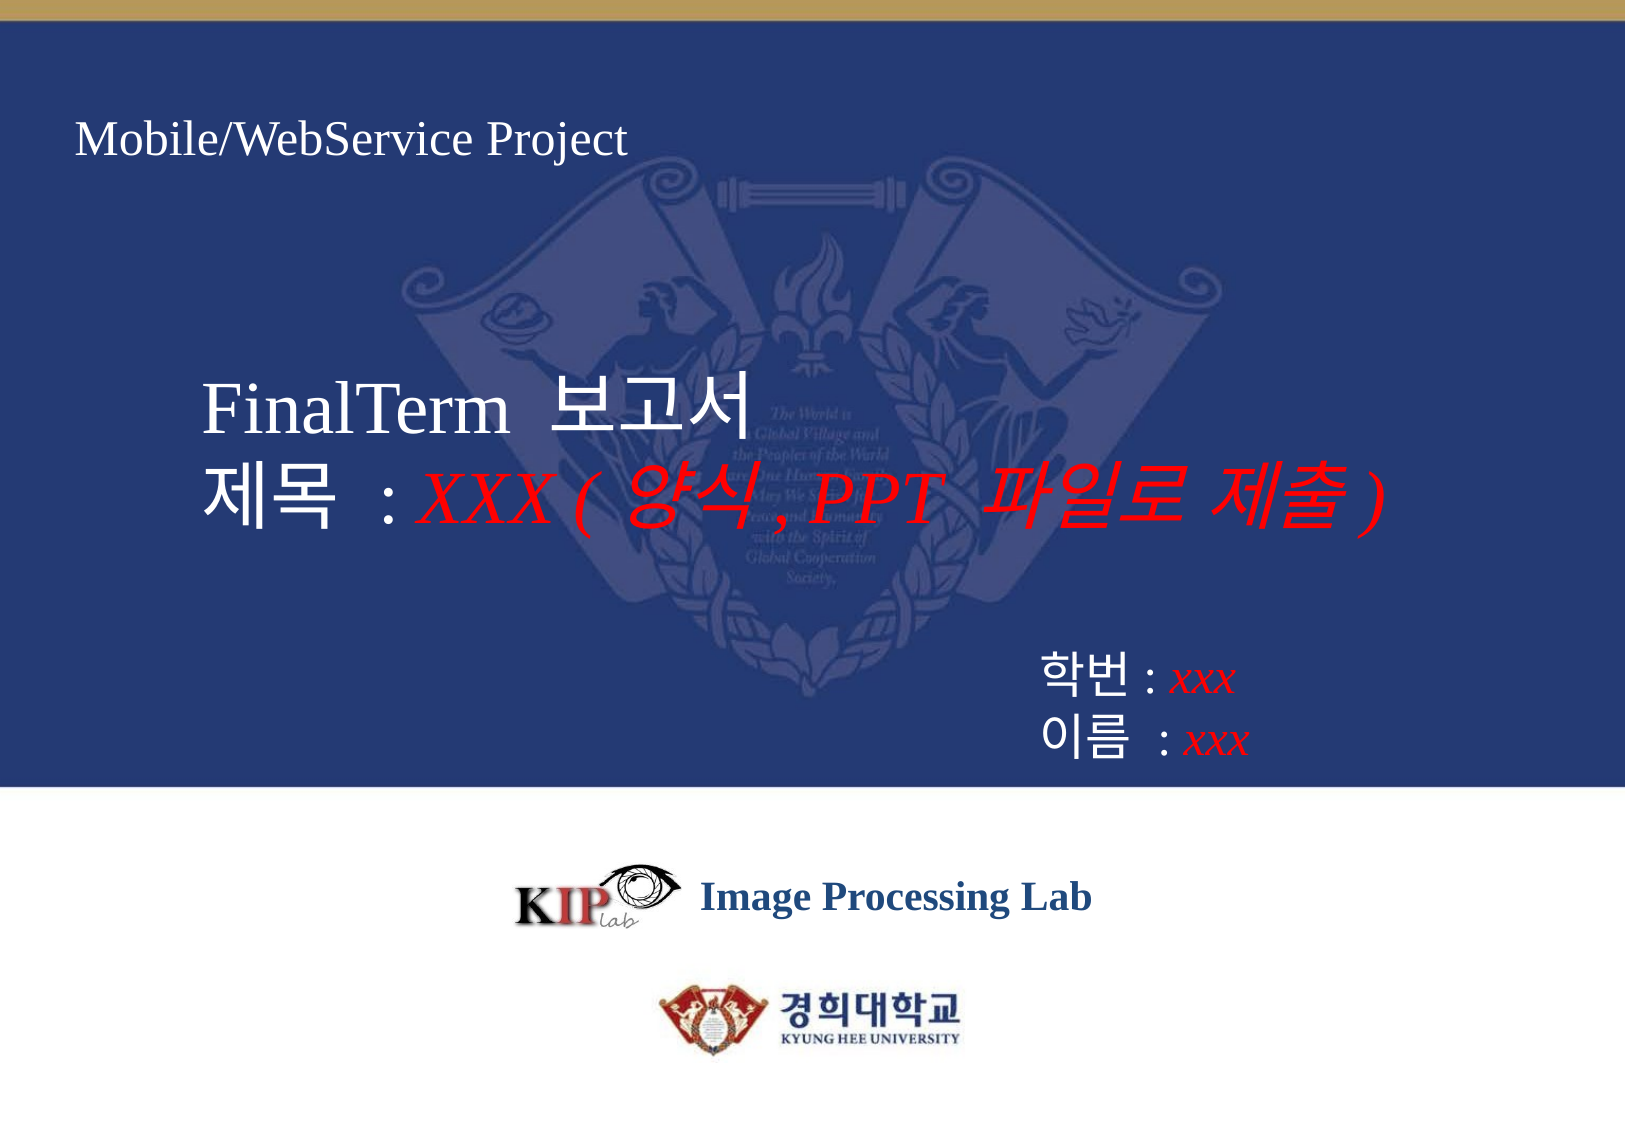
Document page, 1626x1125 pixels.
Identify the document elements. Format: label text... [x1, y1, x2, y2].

text_box [0, 0, 1625, 1063]
text_box 학번: xxx 이름 : xxx [1037, 641, 1550, 766]
text_box FinalTerm 보고서 제목 : XXX (양식, PPT 파일로 제출) [199, 356, 1550, 539]
title Mobile/WebService Project [74, 103, 913, 294]
text_box [511, 862, 682, 929]
text_box Image Processing Lab [697, 866, 1095, 919]
